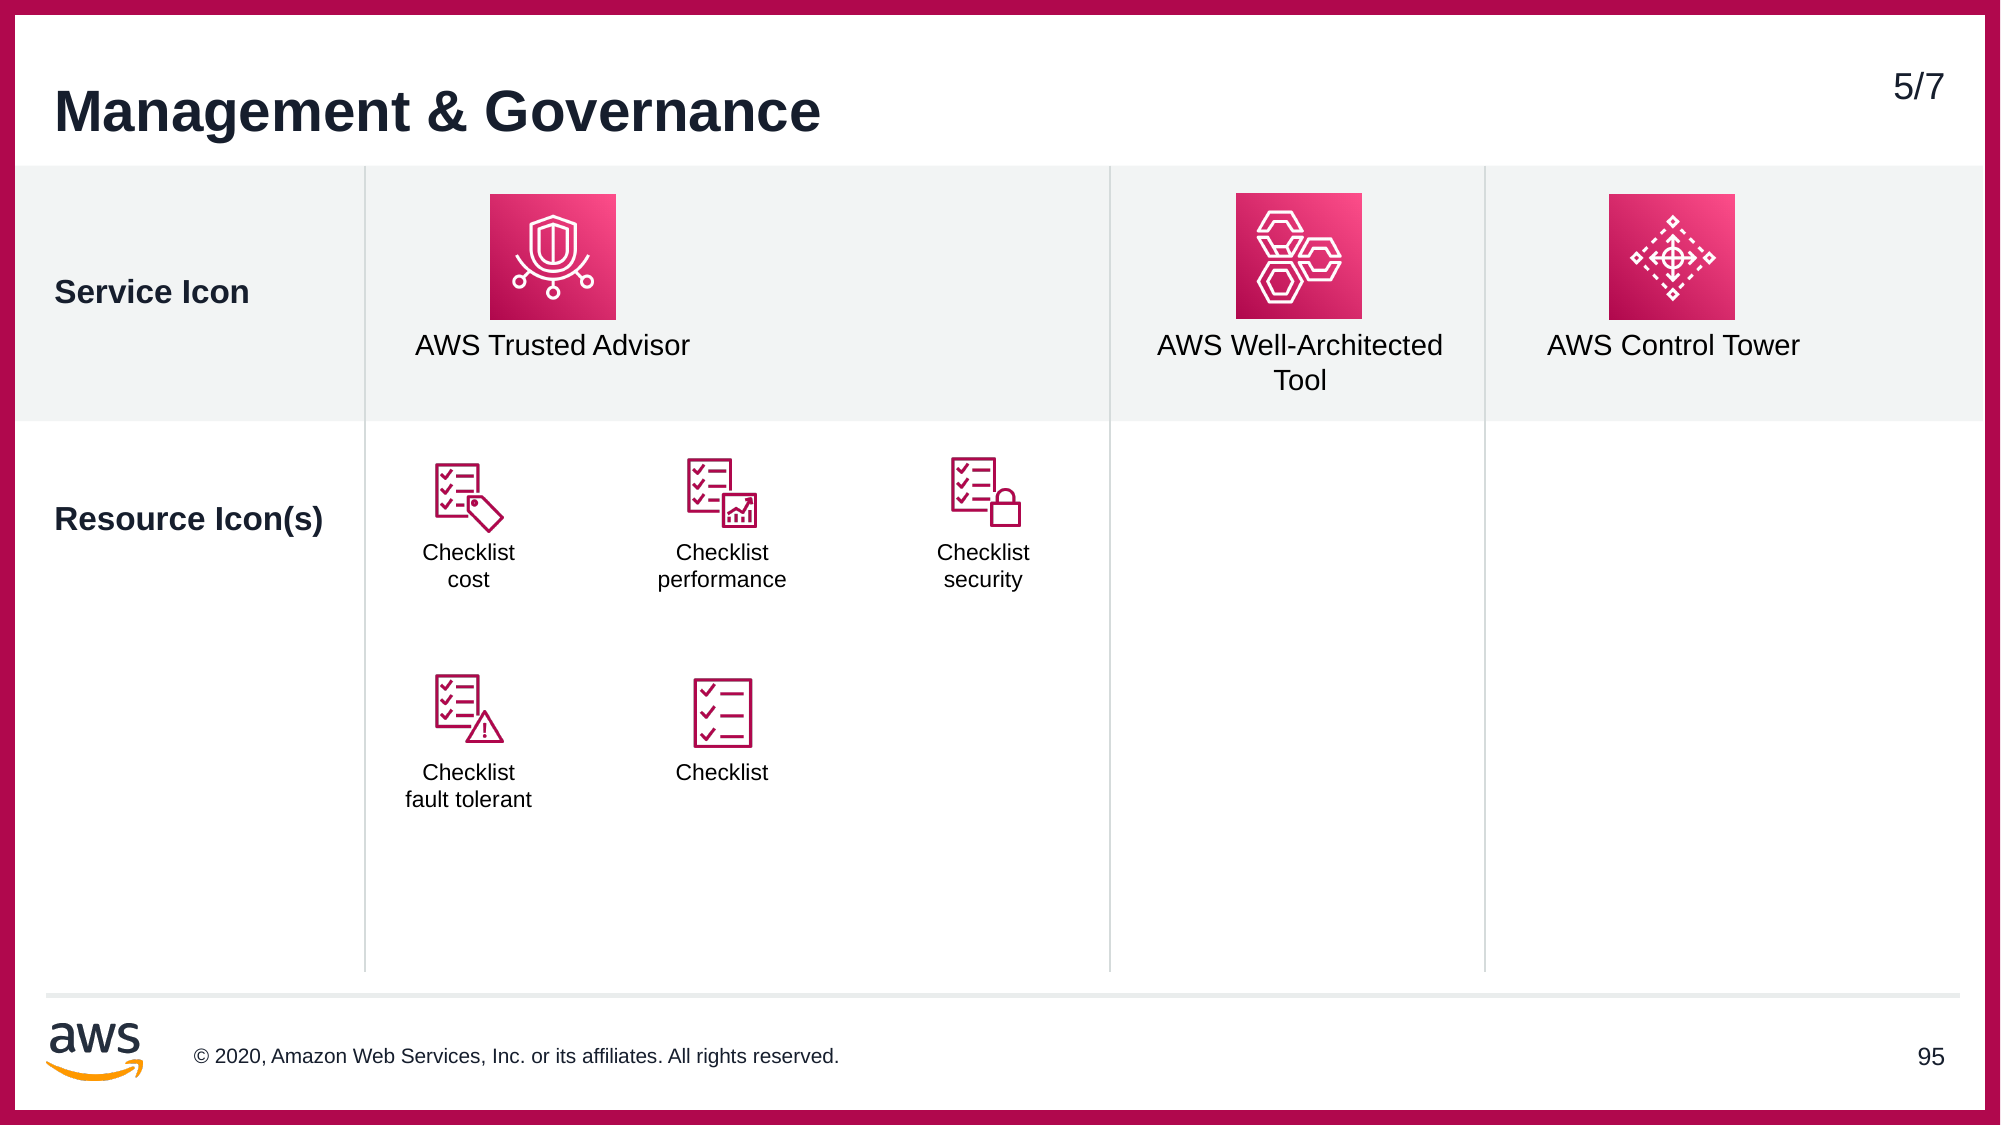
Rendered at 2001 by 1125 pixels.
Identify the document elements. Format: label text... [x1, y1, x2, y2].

title Management & Governance [39, 59, 1457, 166]
text_box AWS Trusted Advisor [369, 319, 737, 369]
picture [1609, 194, 1735, 320]
text_box AWS Well-Architected Tool [1113, 319, 1484, 404]
picture [948, 454, 1024, 530]
slide_number 95 [1493, 1025, 1961, 1086]
text_box Checklist fault tolerant [368, 750, 569, 820]
picture [684, 675, 760, 751]
text_box Checklist performance [579, 529, 853, 600]
picture [1236, 193, 1362, 319]
picture [431, 671, 507, 747]
footer © 2020, Amazon Web Services, Inc. or its affiliates. All rights reserved. [178, 1025, 911, 1086]
picture [684, 455, 760, 531]
text_box Checklist [622, 750, 822, 793]
picture [431, 460, 507, 536]
text_box AWS Control Tower [1493, 319, 1855, 369]
list 5/7 [1693, 59, 1961, 166]
text_box Checklist security [853, 529, 1110, 600]
picture [490, 194, 616, 320]
text_box Checklist cost [368, 529, 569, 600]
picture [46, 1023, 143, 1081]
